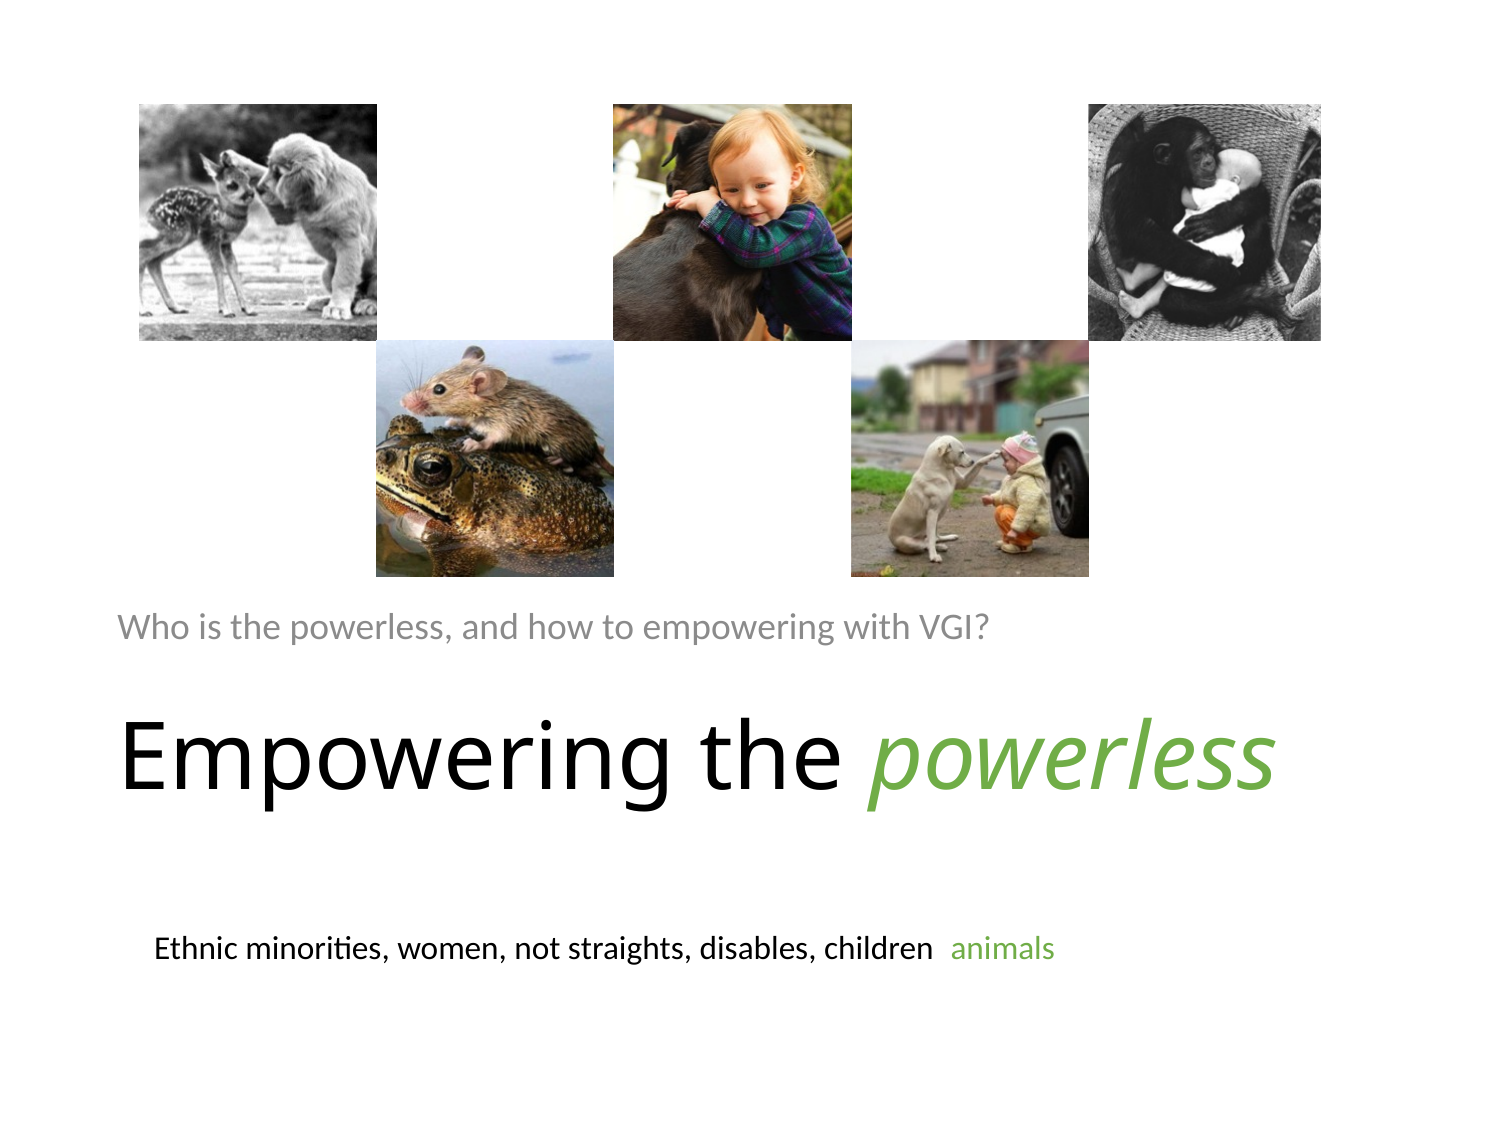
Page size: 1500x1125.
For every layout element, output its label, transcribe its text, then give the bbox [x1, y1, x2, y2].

list Who is the powerless, and how to empowering with VGI? [102, 599, 1413, 846]
title Empowering the powerless [102, 349, 1397, 599]
text_box Ethnic minorities, women, not straights, disables, children, animals. [139, 918, 1310, 974]
picture [139, 104, 1321, 577]
